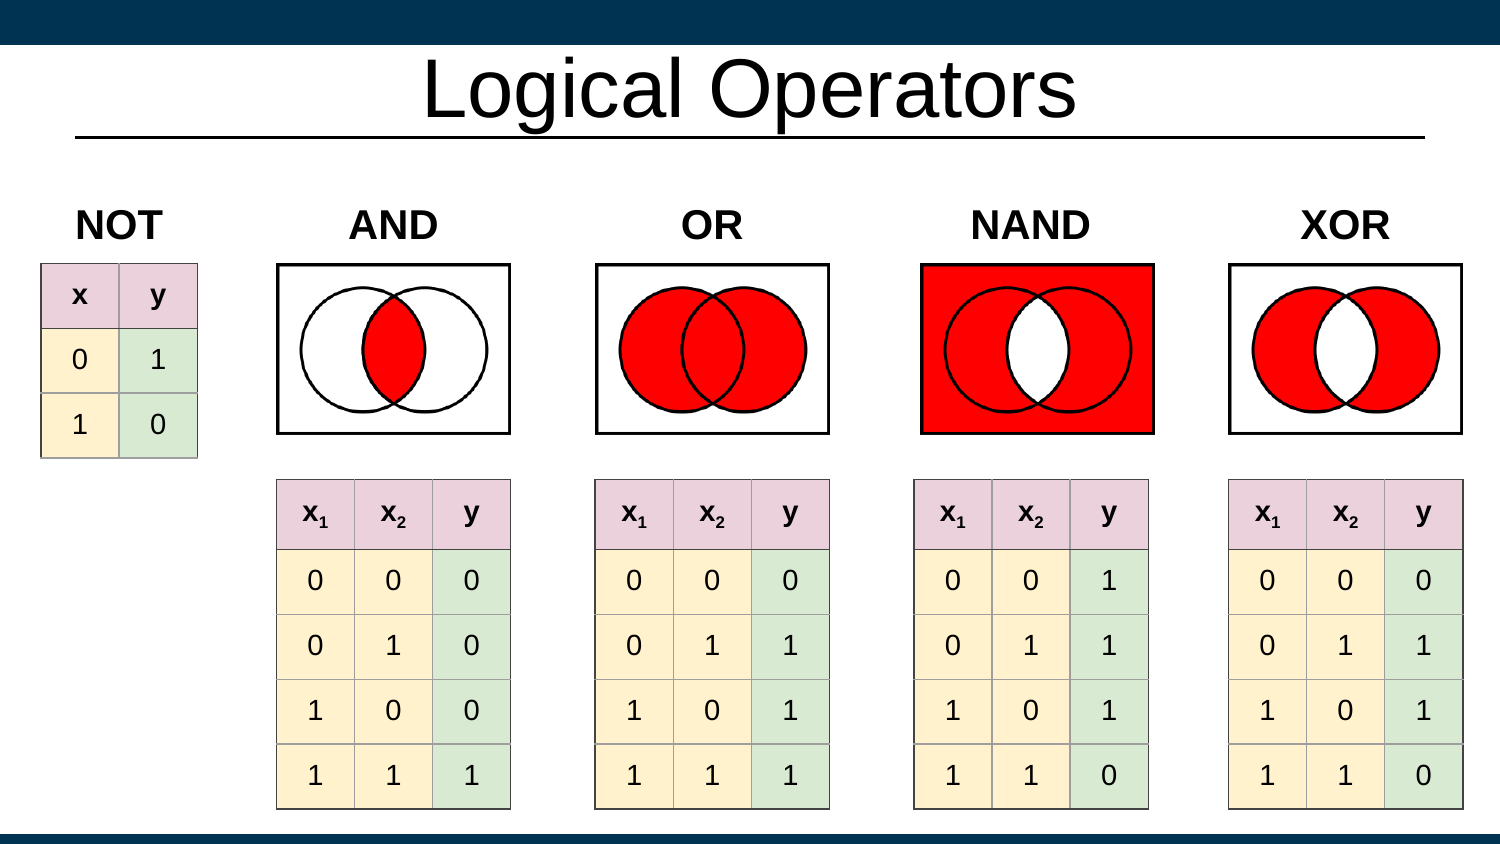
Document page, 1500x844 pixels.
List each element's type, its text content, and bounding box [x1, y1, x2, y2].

table_header x2 [1307, 480, 1384, 549]
table_cell 1 [1229, 680, 1306, 743]
table_cell 0 [993, 680, 1069, 743]
table_cell 1 [1307, 745, 1384, 808]
table_cell 1 [42, 394, 118, 457]
table_cell 0 [915, 550, 991, 614]
text_box AND [270, 182, 517, 263]
table_header x1 [915, 480, 991, 549]
text_box NOT [0, 182, 243, 263]
table_cell 1 [596, 745, 673, 808]
picture [1228, 263, 1464, 435]
table_header x1 [1229, 480, 1306, 549]
table_cell 1 [277, 680, 354, 743]
table_cell 0 [433, 680, 510, 743]
table_cell 0 [120, 394, 197, 457]
table_header y [1071, 480, 1148, 549]
table_header x2 [993, 480, 1069, 549]
table_header y [752, 480, 829, 549]
table_cell 1 [120, 329, 197, 392]
table_header x1 [277, 480, 354, 549]
table_cell 0 [596, 615, 673, 679]
table_cell 1 [1229, 745, 1306, 808]
table_header y [433, 480, 510, 549]
table_cell 1 [915, 745, 991, 808]
table_cell 1 [277, 745, 354, 808]
picture [276, 263, 511, 435]
table_cell 1 [674, 615, 751, 679]
table_cell 1 [752, 615, 829, 679]
table_cell 1 [1071, 680, 1148, 743]
table_cell 0 [1229, 550, 1306, 614]
table_cell 0 [355, 550, 432, 614]
table_header x2 [674, 480, 751, 549]
table_cell 1 [1071, 615, 1148, 679]
table_cell 0 [1385, 745, 1462, 808]
table_cell 1 [993, 745, 1069, 808]
table_cell 1 [1385, 615, 1462, 679]
table_cell 0 [1229, 615, 1306, 679]
table_header x2 [355, 480, 432, 549]
table_cell 0 [1307, 550, 1384, 614]
title Logical Operators [75, 37, 1425, 132]
table_cell 0 [355, 680, 432, 743]
table_cell 0 [915, 615, 991, 679]
table_cell 1 [993, 615, 1069, 679]
table_cell 1 [1071, 550, 1148, 614]
table_header x1 [596, 480, 673, 549]
table_header x [42, 264, 118, 328]
table_cell 1 [752, 745, 829, 808]
table_cell 0 [752, 550, 829, 614]
table_cell 1 [915, 680, 991, 743]
table_cell 0 [433, 615, 510, 679]
table_cell 1 [596, 680, 673, 743]
table_cell 0 [433, 550, 510, 614]
table_cell 0 [42, 329, 118, 392]
table_cell 0 [596, 550, 673, 614]
table_cell 1 [1385, 680, 1462, 743]
table_cell 0 [277, 550, 354, 614]
table_cell 0 [1071, 745, 1148, 808]
table_cell 0 [993, 550, 1069, 614]
table_header y [1385, 480, 1462, 549]
table_cell 1 [752, 680, 829, 743]
table_header y [120, 264, 197, 328]
table_cell 0 [1385, 550, 1462, 614]
text_box OR [588, 182, 836, 263]
table_cell 1 [355, 745, 432, 808]
picture [919, 263, 1155, 435]
table_cell 0 [674, 550, 751, 614]
table_cell 1 [355, 615, 432, 679]
table_cell 1 [674, 745, 751, 808]
table_cell 0 [674, 680, 751, 743]
table_cell 1 [1307, 615, 1384, 679]
text_box XOR [1222, 182, 1470, 263]
table_cell 0 [1307, 680, 1384, 743]
picture [594, 263, 830, 435]
table_cell 0 [277, 615, 354, 679]
text_box NAND [907, 182, 1155, 263]
table_cell 1 [433, 745, 510, 808]
